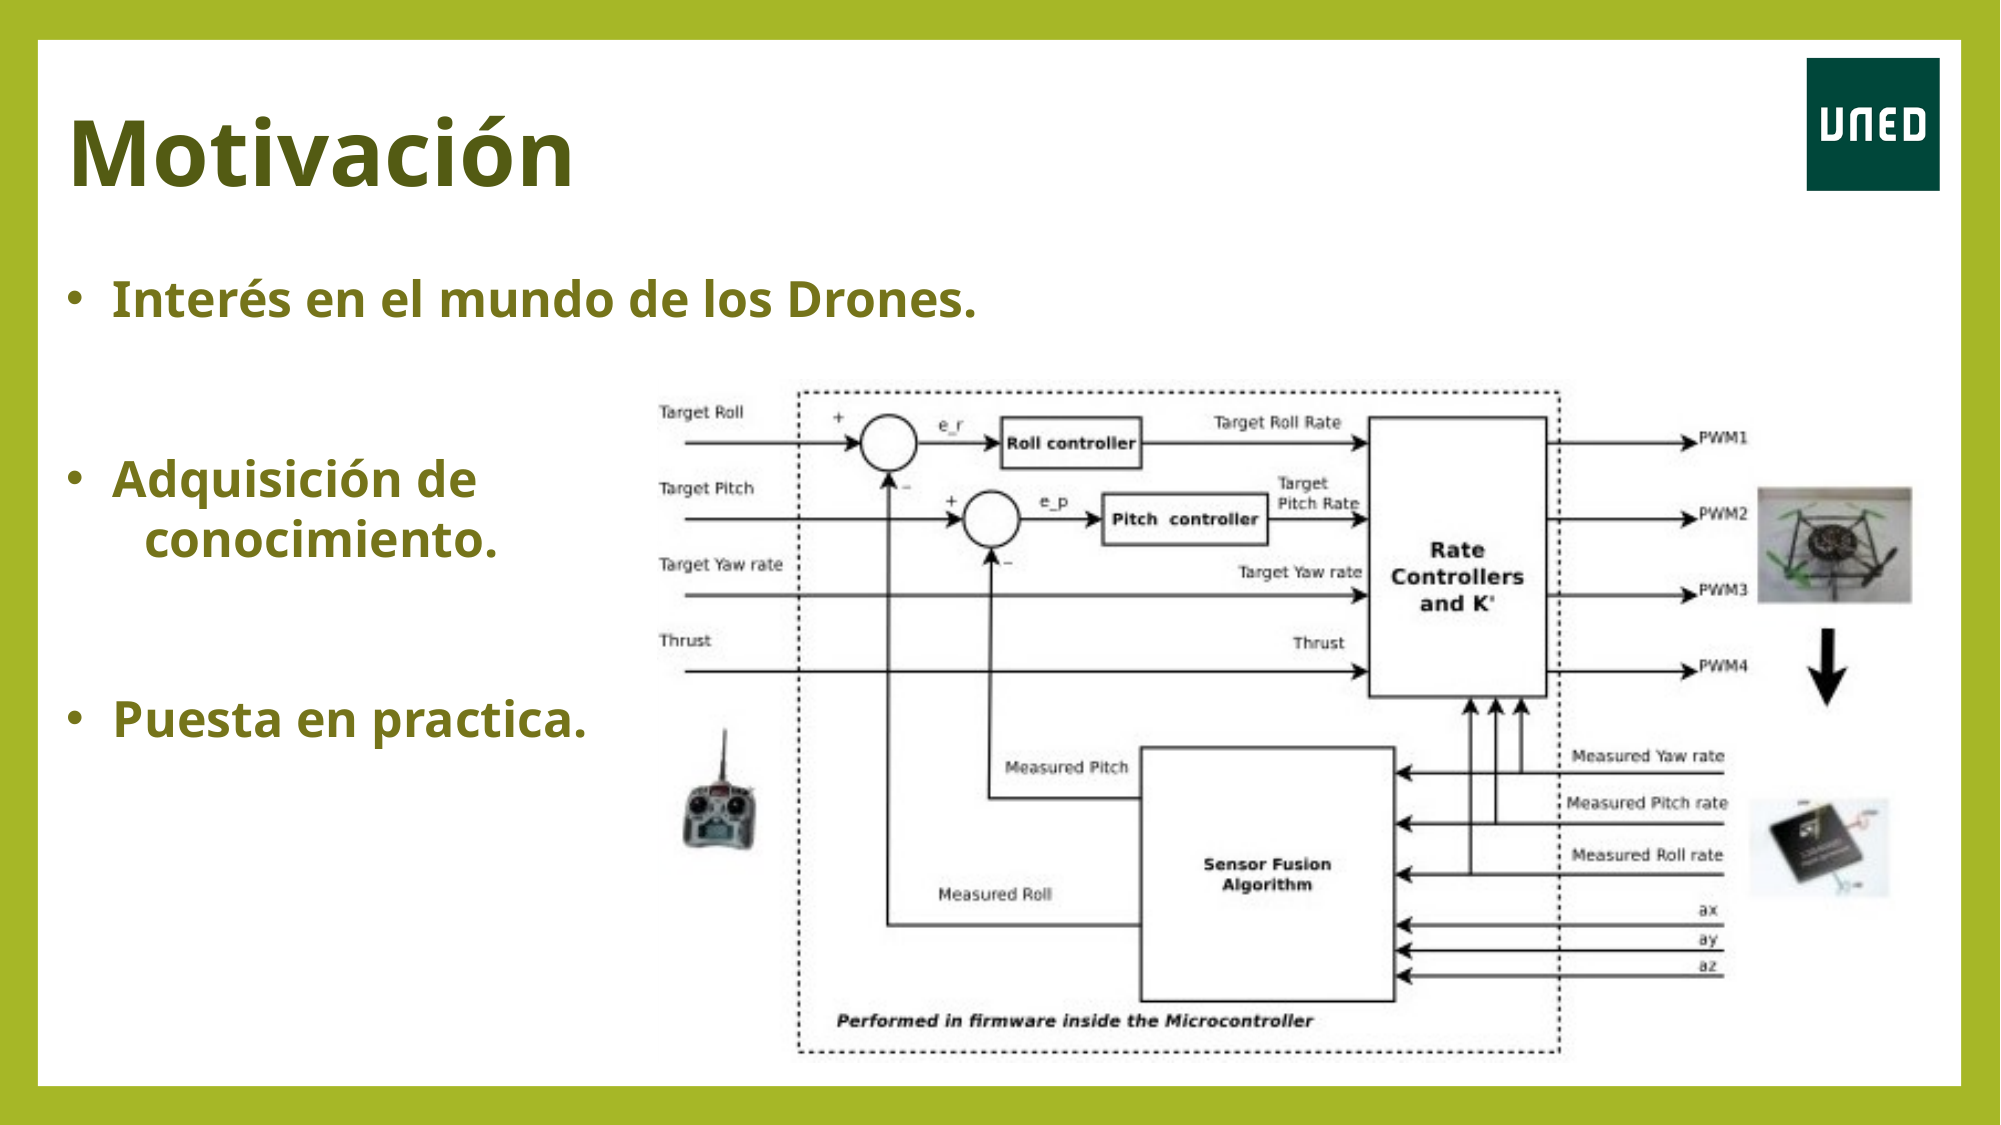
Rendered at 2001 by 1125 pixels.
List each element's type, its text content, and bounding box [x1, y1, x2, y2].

title Motivación [51, 83, 1751, 217]
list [656, 378, 1924, 1063]
text_box Interés en el mundo de los Drones. Adquisición de conocimiento. Puesta en practica. [51, 259, 1640, 800]
picture [1806, 57, 1941, 192]
